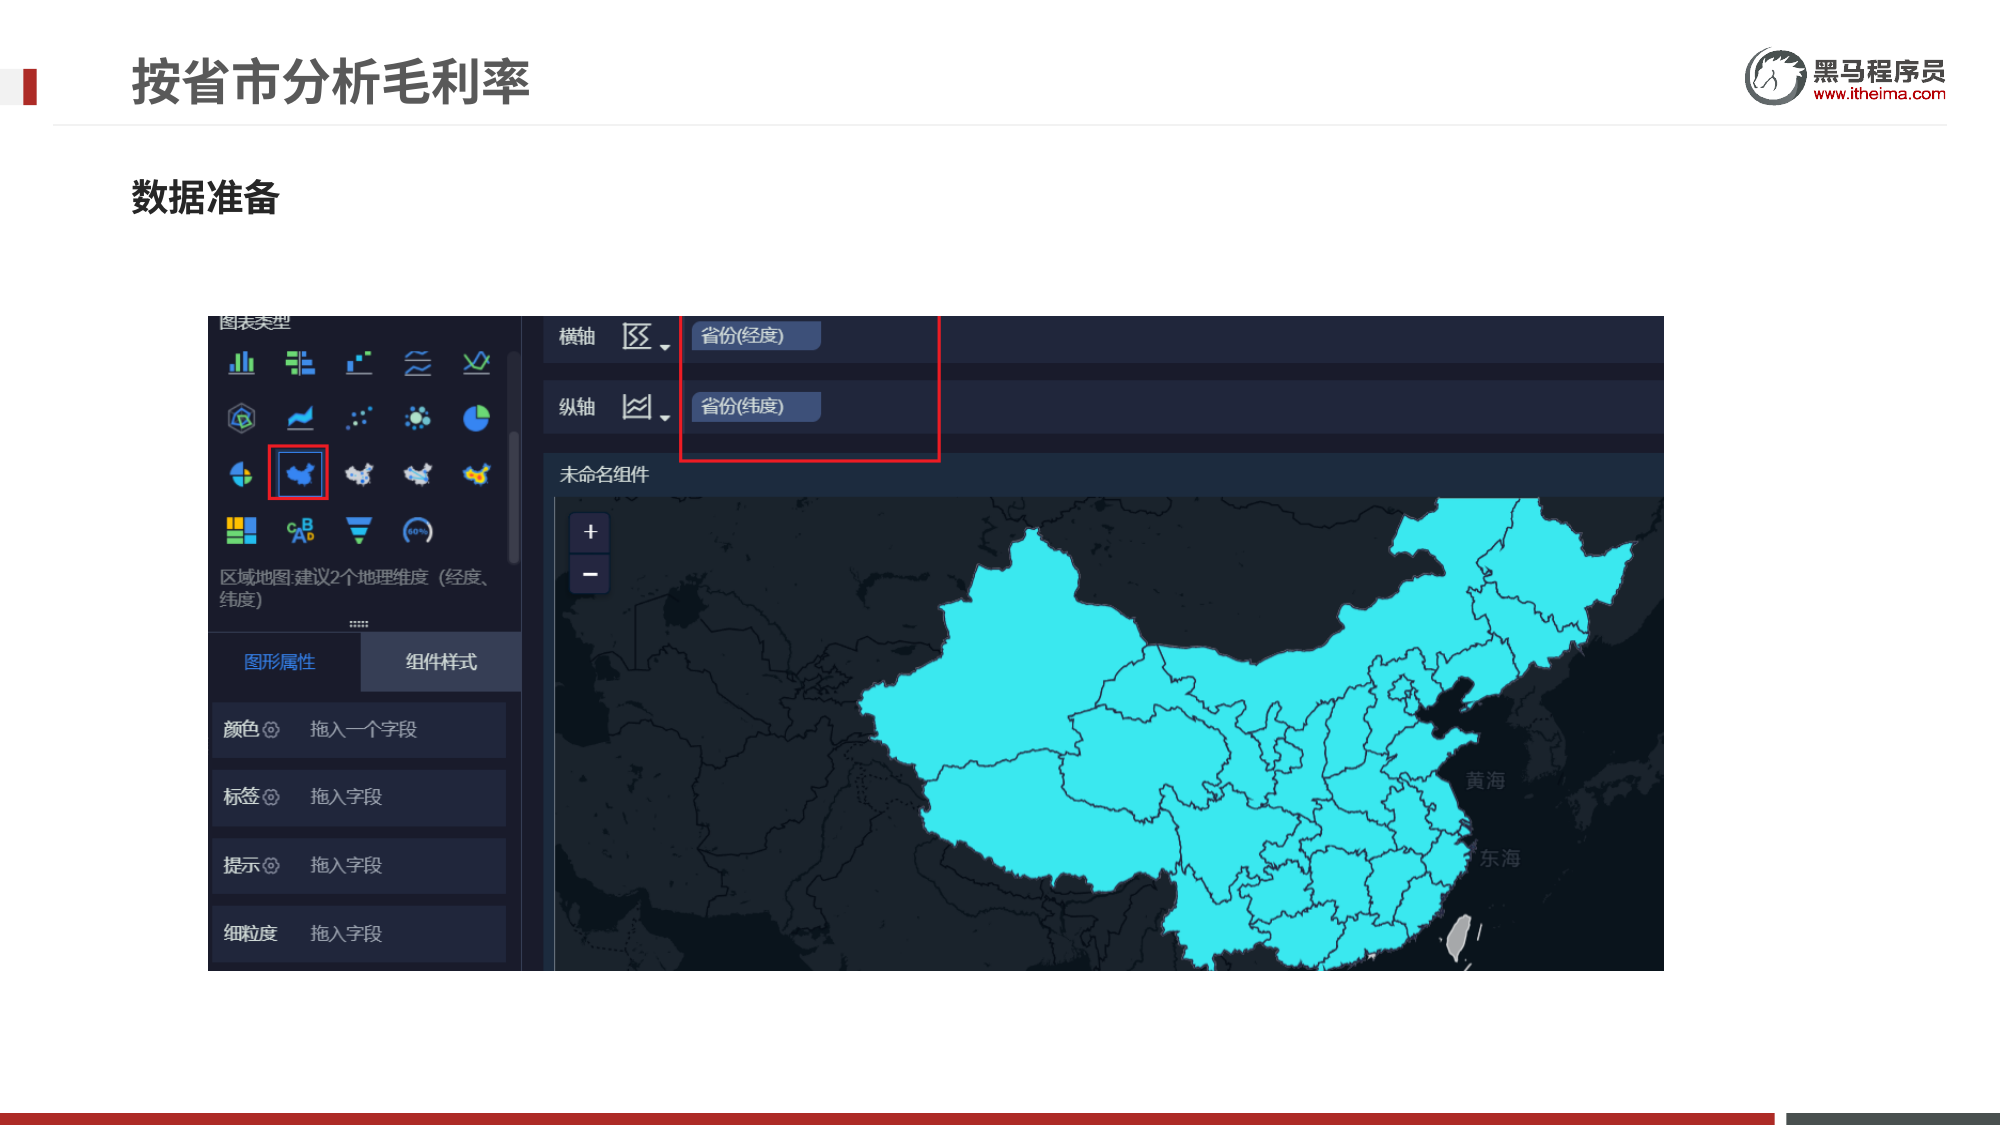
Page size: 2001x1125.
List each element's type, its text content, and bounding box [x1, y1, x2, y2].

picture [1744, 46, 1946, 106]
text_box 数据准备 [116, 154, 1872, 239]
picture [207, 316, 1665, 971]
title 按省市分析毛利率 [116, 38, 1556, 124]
